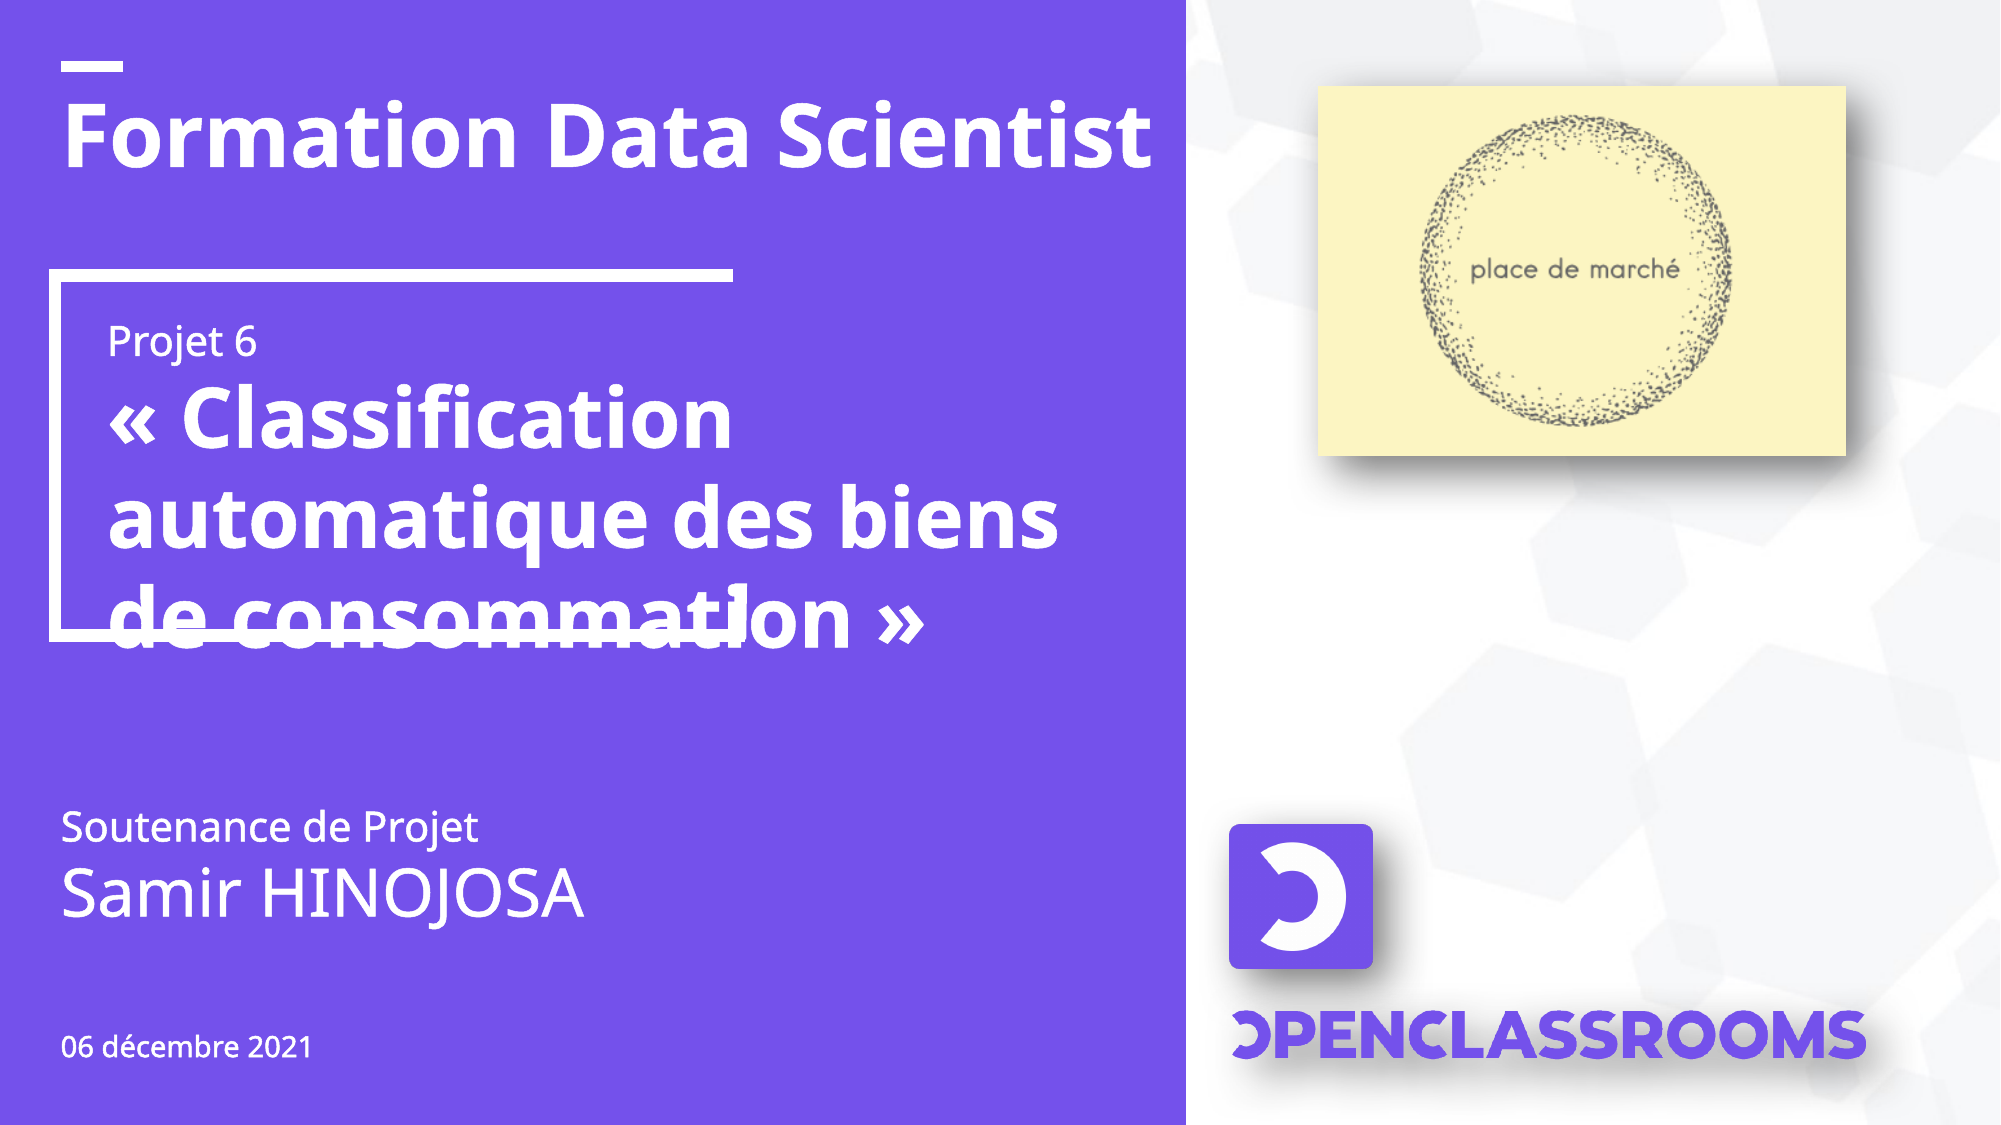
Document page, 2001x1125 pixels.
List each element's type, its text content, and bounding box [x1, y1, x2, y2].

text_box [0, 0, 1186, 1125]
text_box Projet 6 « Classification automatique des biens de consommation » [92, 306, 1174, 672]
picture [1186, 0, 2001, 1125]
text_box Soutenance de Projet Samir HINOJOSA [45, 792, 1128, 938]
text_box [61, 61, 123, 72]
title Formation Data Scientist [45, 70, 1186, 206]
text_box 06 décembre 2021 [45, 1020, 485, 1071]
